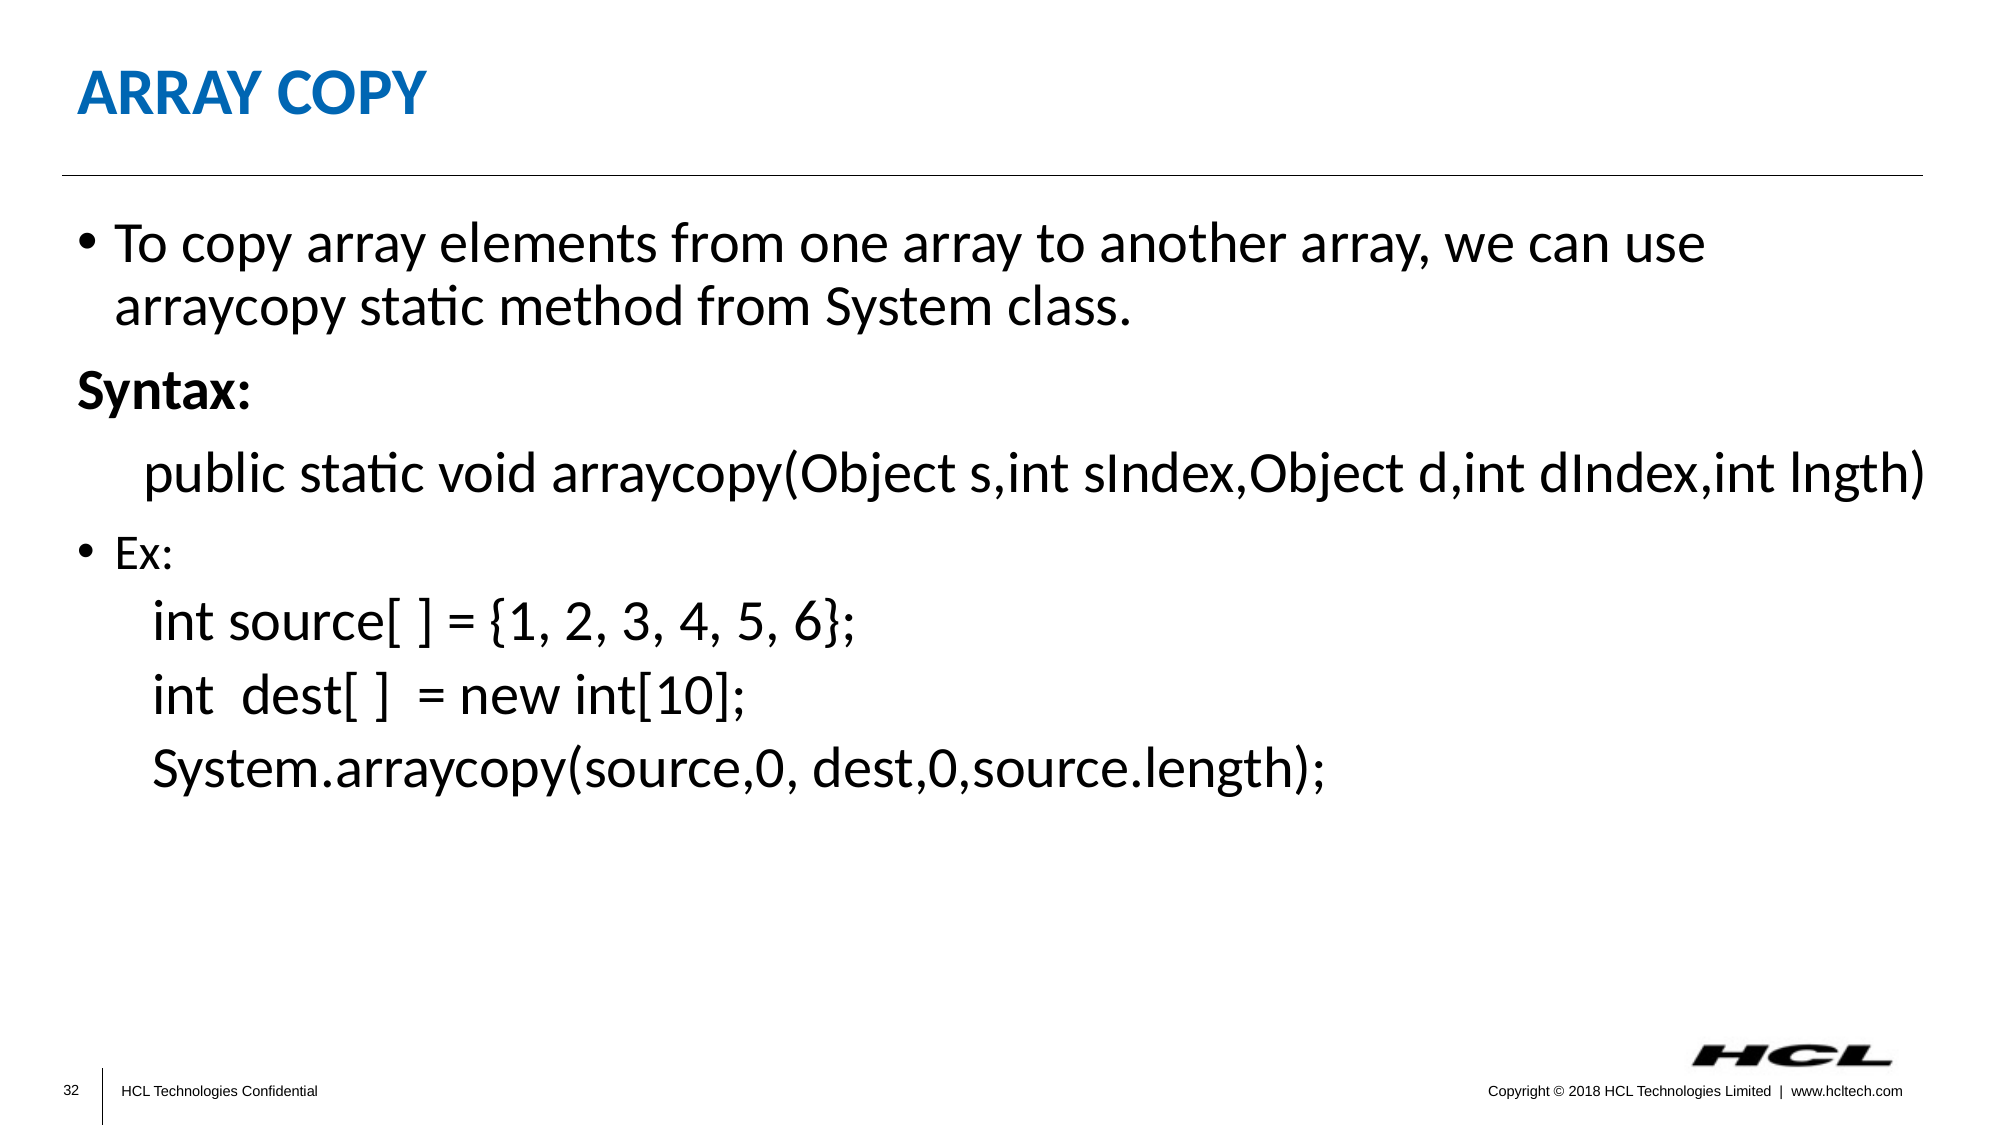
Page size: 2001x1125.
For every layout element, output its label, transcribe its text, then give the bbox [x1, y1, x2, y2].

title ARRAY COPY [62, 42, 1781, 144]
picture [1660, 1024, 1924, 1080]
list To copy array elements from one array to another array, we can use arraycopy static method from System class. Syntax: public static void arraycopy(Object s,int sIndex,Object d,int dIndex,int lngth) Ex: int source[ ] = {1, 2, 3, 4, 5, 6}; int dest[ ] = new int[10]; System.arraycopy(source,0, dest,0,source.length); [62, 204, 1959, 1014]
